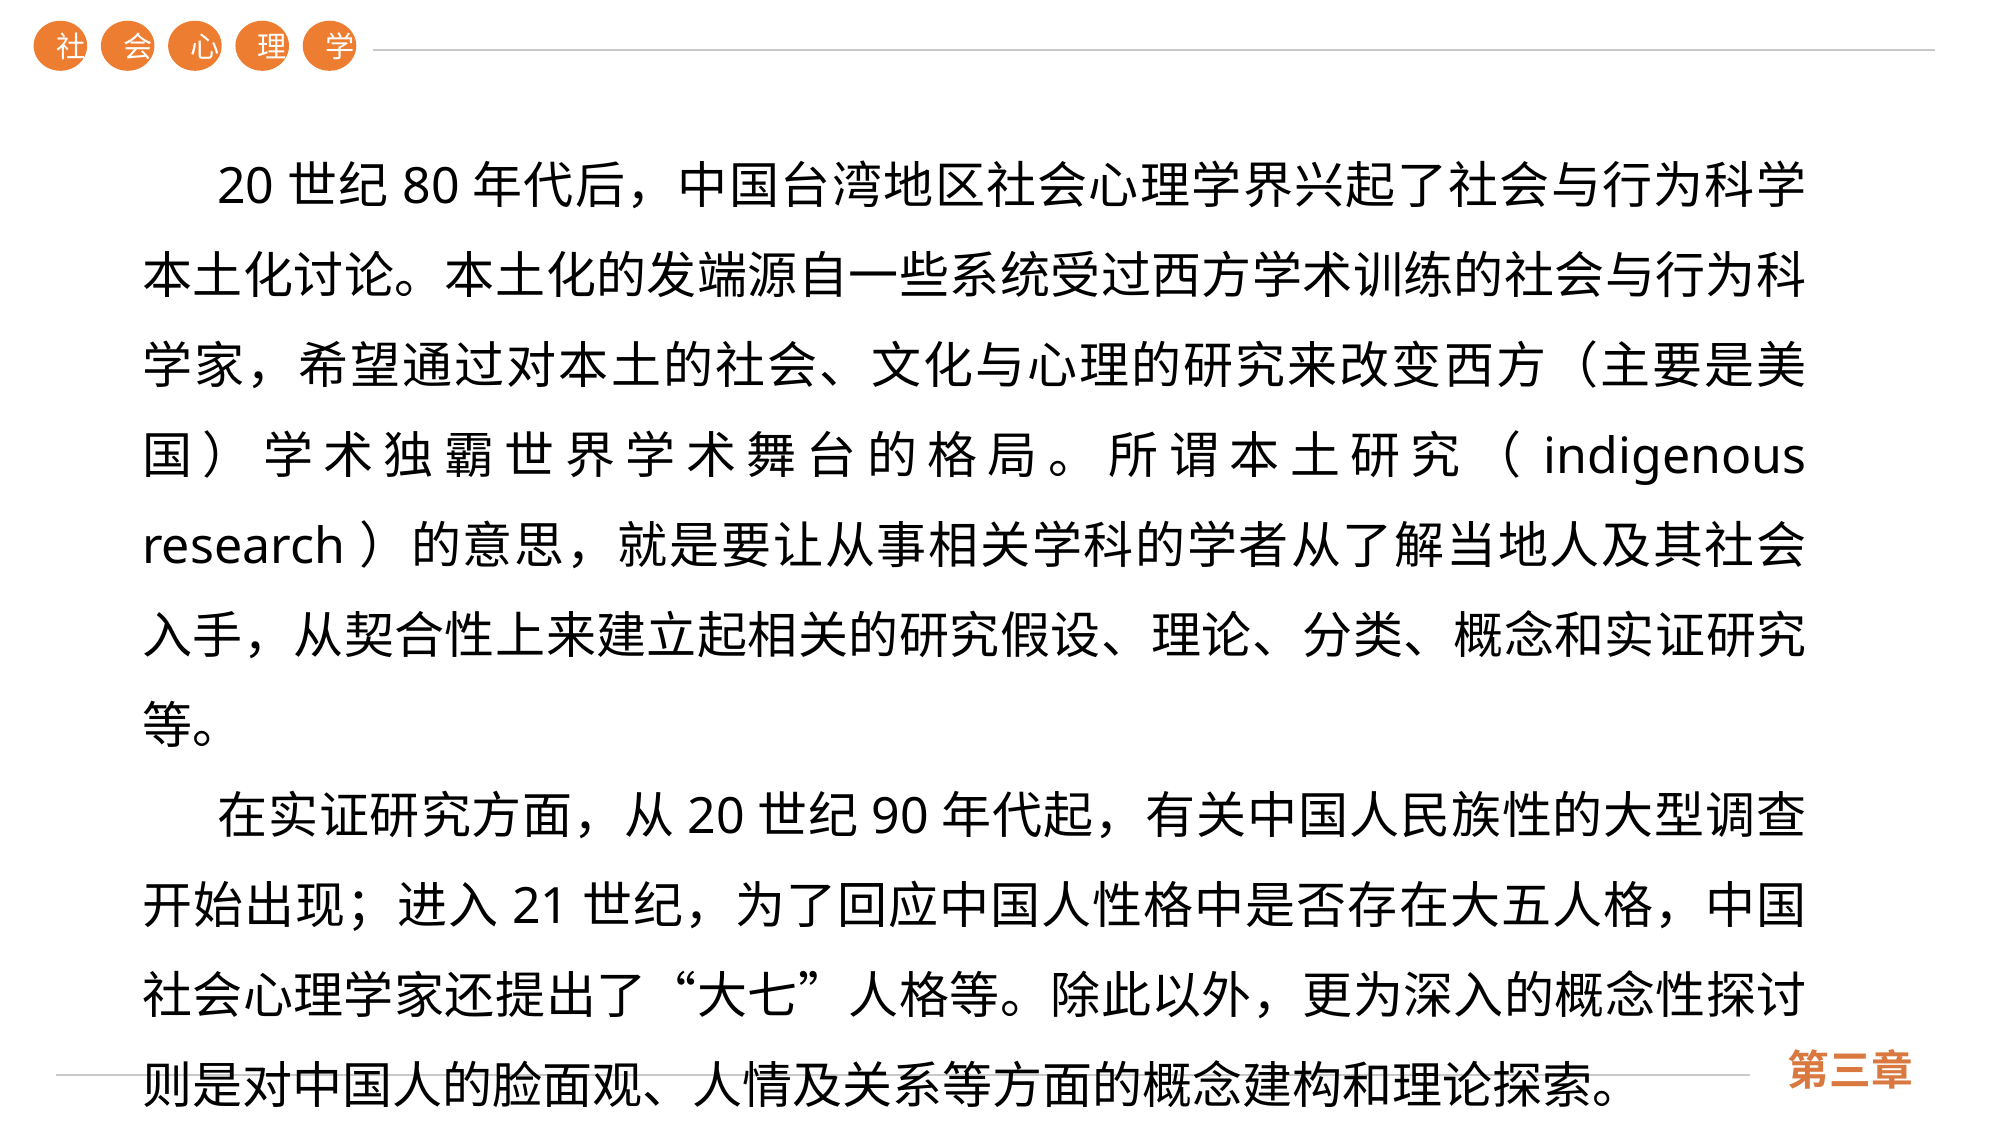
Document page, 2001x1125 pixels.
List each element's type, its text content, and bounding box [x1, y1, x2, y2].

text_box 20世纪80年代后，中国台湾地区社会心理学界兴起了社会与行为科学本土化讨论。本土化的发端源自一些系统受过西方学术训练的社会与行为科学家，希望通过对本土的社会、文化与心理的研究来改变西方（主要是美国）学术独霸世界学术舞台的格局。所谓本土研究（indigenous research）的意思，就是要让从事相关学科的学者从了解当地人及其社会入手，从契合性上来建立起相关的研究假设、理论、分类、概念和实证研究等。 在实证研究方面，从20世纪90年代起，有关中国人民族性的大型调查开始出现；进入21世纪，为了回应中国人性格中是否存在大五人格，中国社会心理学家还提出了“大七”人格等。除此以外，更为深入的概念性探讨则是对中国人的脸面观、人情及关系等方面的概念建构和理论探索。 [127, 116, 1822, 1125]
text_box 第三章 [1822, 1040, 2000, 1101]
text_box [33, 20, 357, 71]
